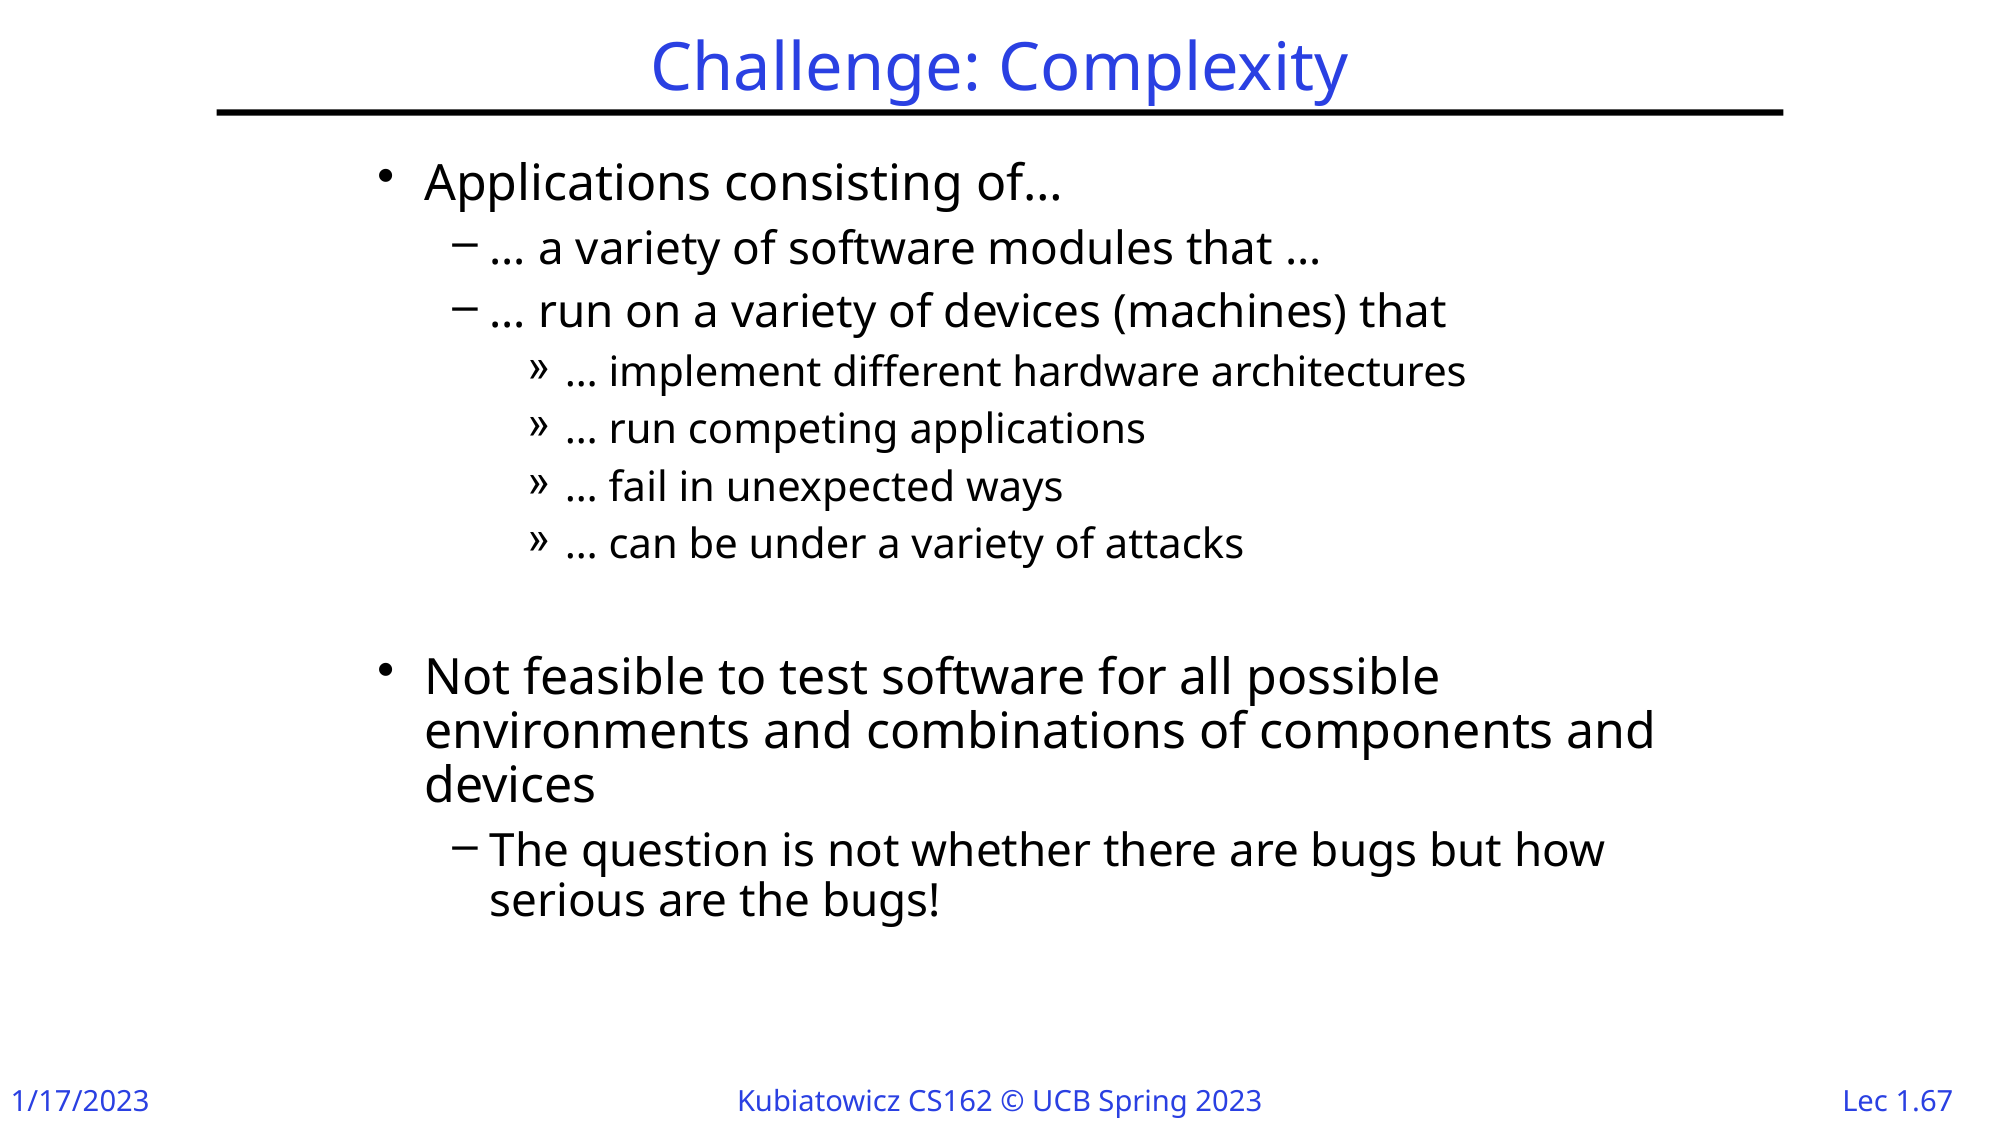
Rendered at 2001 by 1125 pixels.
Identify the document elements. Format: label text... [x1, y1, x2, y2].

list Applications consisting of… … a variety of software modules that … … run on a variety of devices (machines) that … implement different hardware architectures … run competing applications … fail in unexpected ways … can be under a variety of attacks Not feasible to test software for all possible environments and combinations of components and devices The question is not whether there are bugs but how serious are the bugs! [362, 149, 1700, 988]
title Challenge: Complexity [216, 24, 1784, 113]
